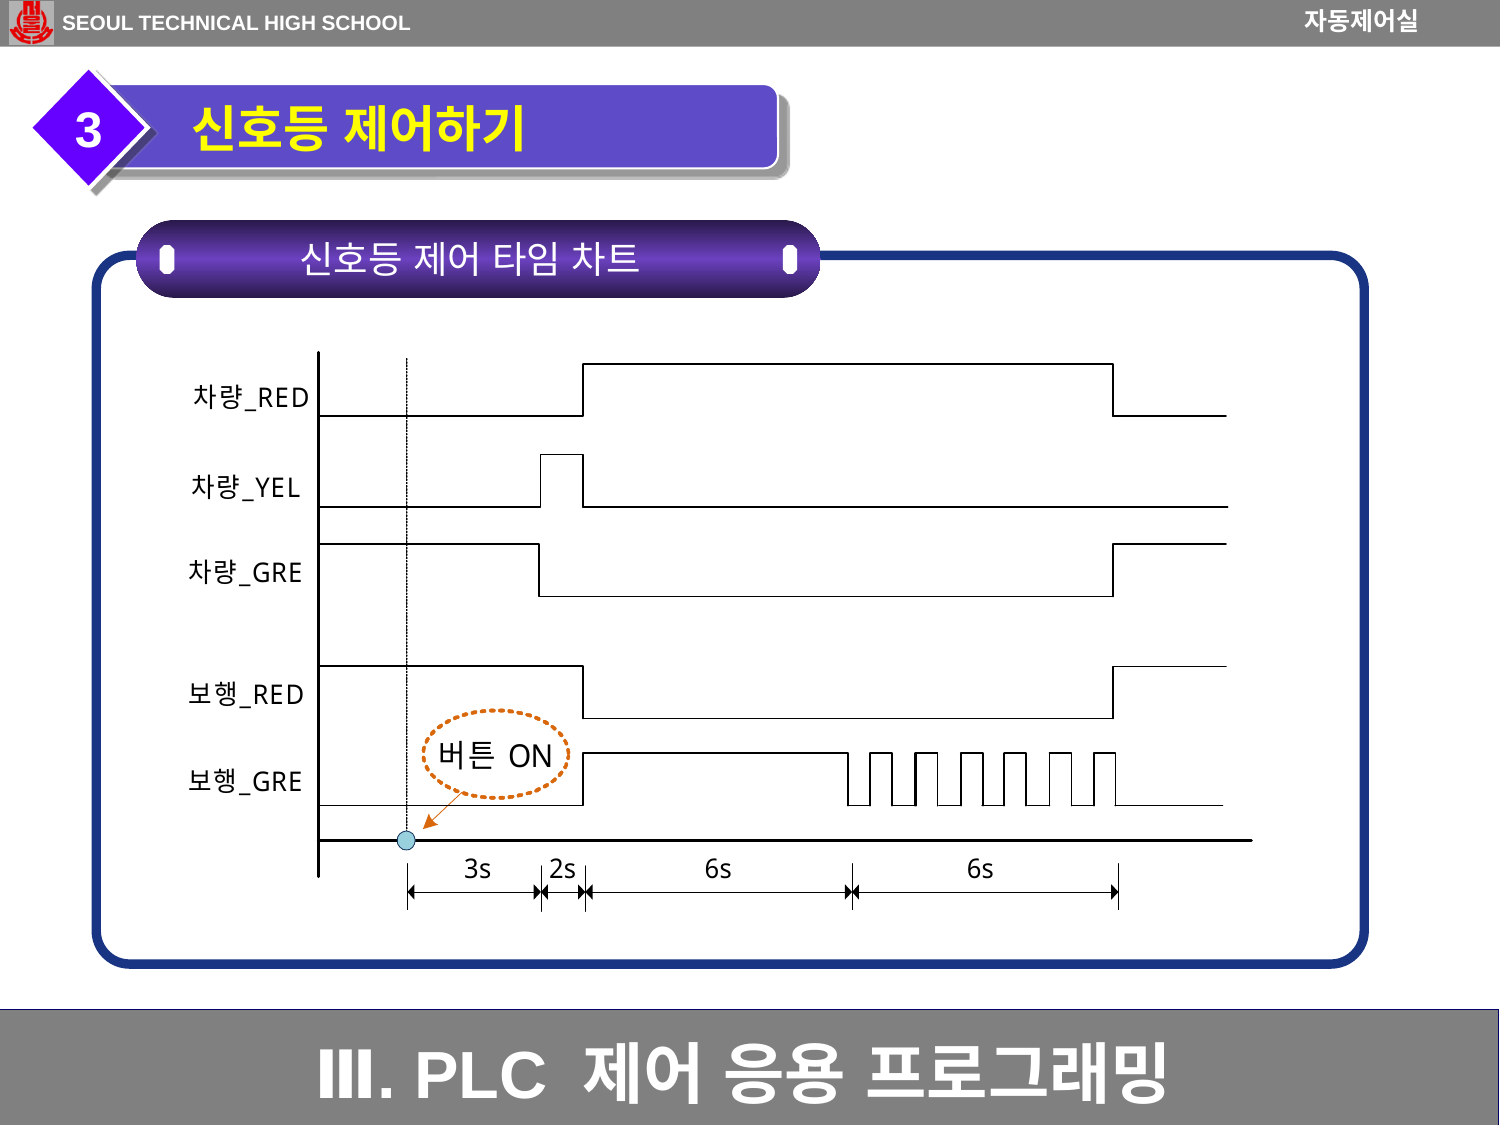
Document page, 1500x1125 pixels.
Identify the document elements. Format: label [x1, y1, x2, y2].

text_box [29, 66, 779, 190]
picture [9, 1, 54, 45]
picture [183, 345, 1259, 918]
text_box [96, 255, 1365, 965]
text_box [135, 219, 822, 299]
